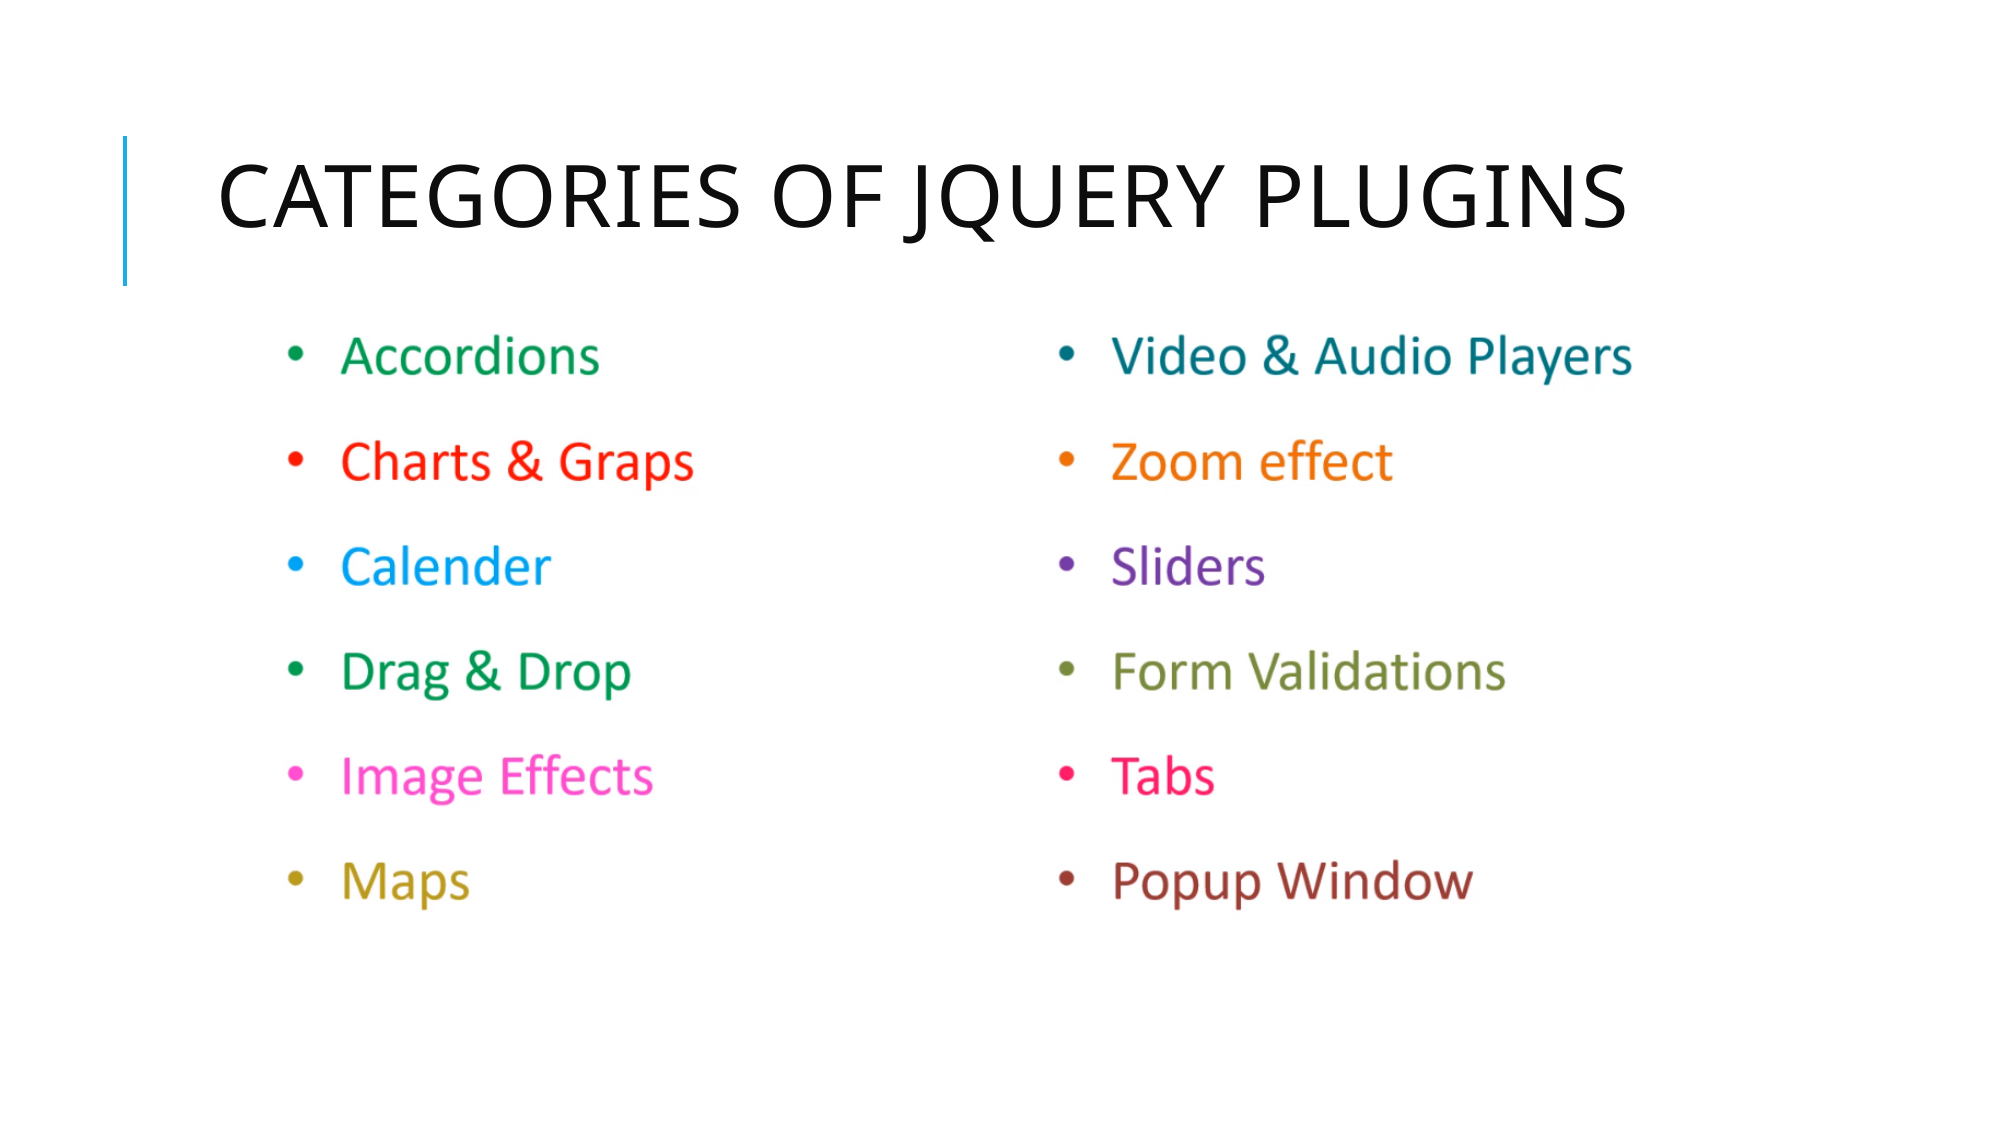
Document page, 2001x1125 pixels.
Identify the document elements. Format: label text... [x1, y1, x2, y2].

picture [226, 294, 1697, 972]
title Categories of jQuery plugins [201, 153, 1872, 253]
